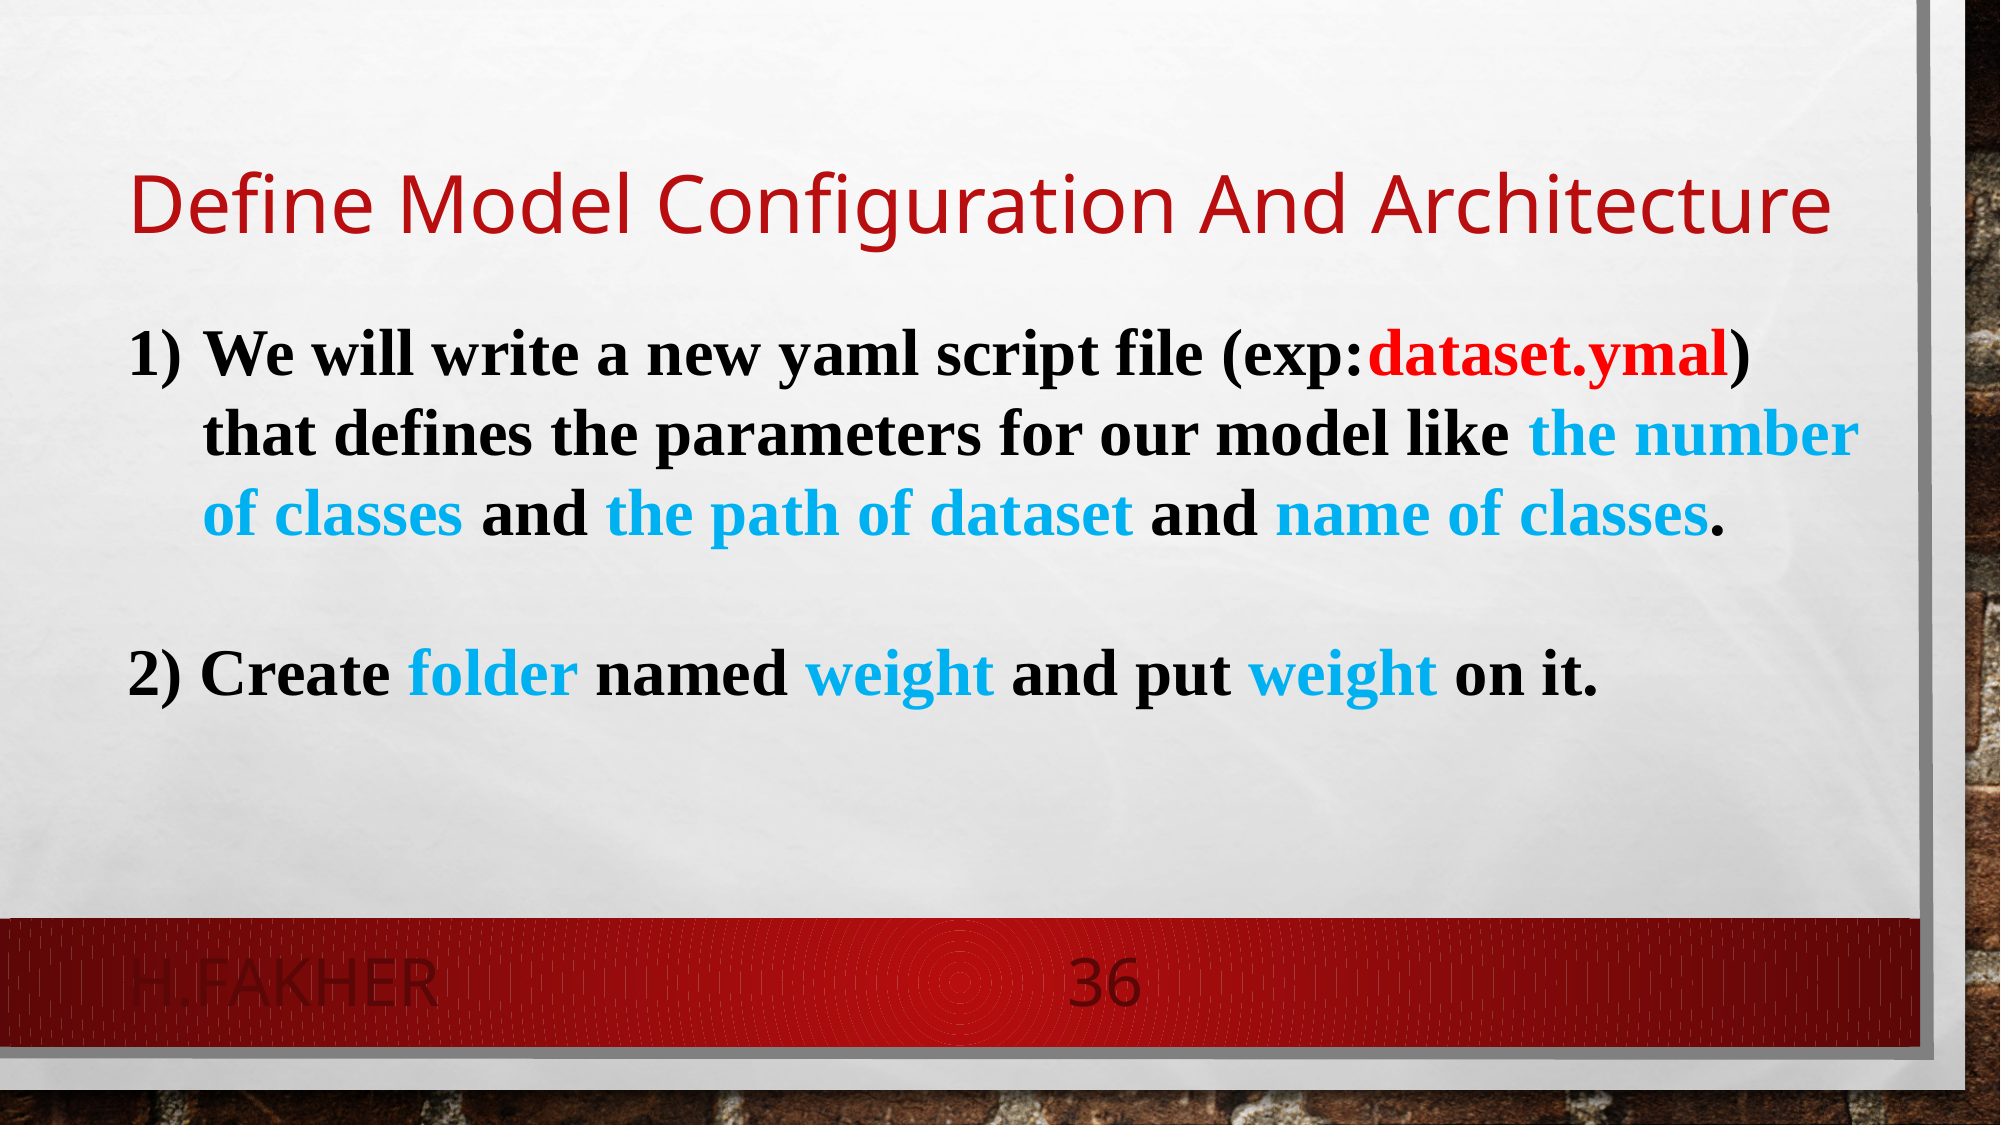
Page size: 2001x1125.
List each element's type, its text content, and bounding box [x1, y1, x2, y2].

picture [0, 0, 2000, 1125]
slide_number 36 [1031, 944, 1181, 1027]
text_box We will write a new yaml script file (exp:dataset.ymal) that defines the parameters for our model like the number of classes and the path of dataset and name of classes. 2) Create folder named weight and put weight on it. [112, 301, 1896, 716]
title Define Model Configuration And Architecture [112, 112, 1855, 301]
footer H.Fakher [112, 944, 1015, 1027]
